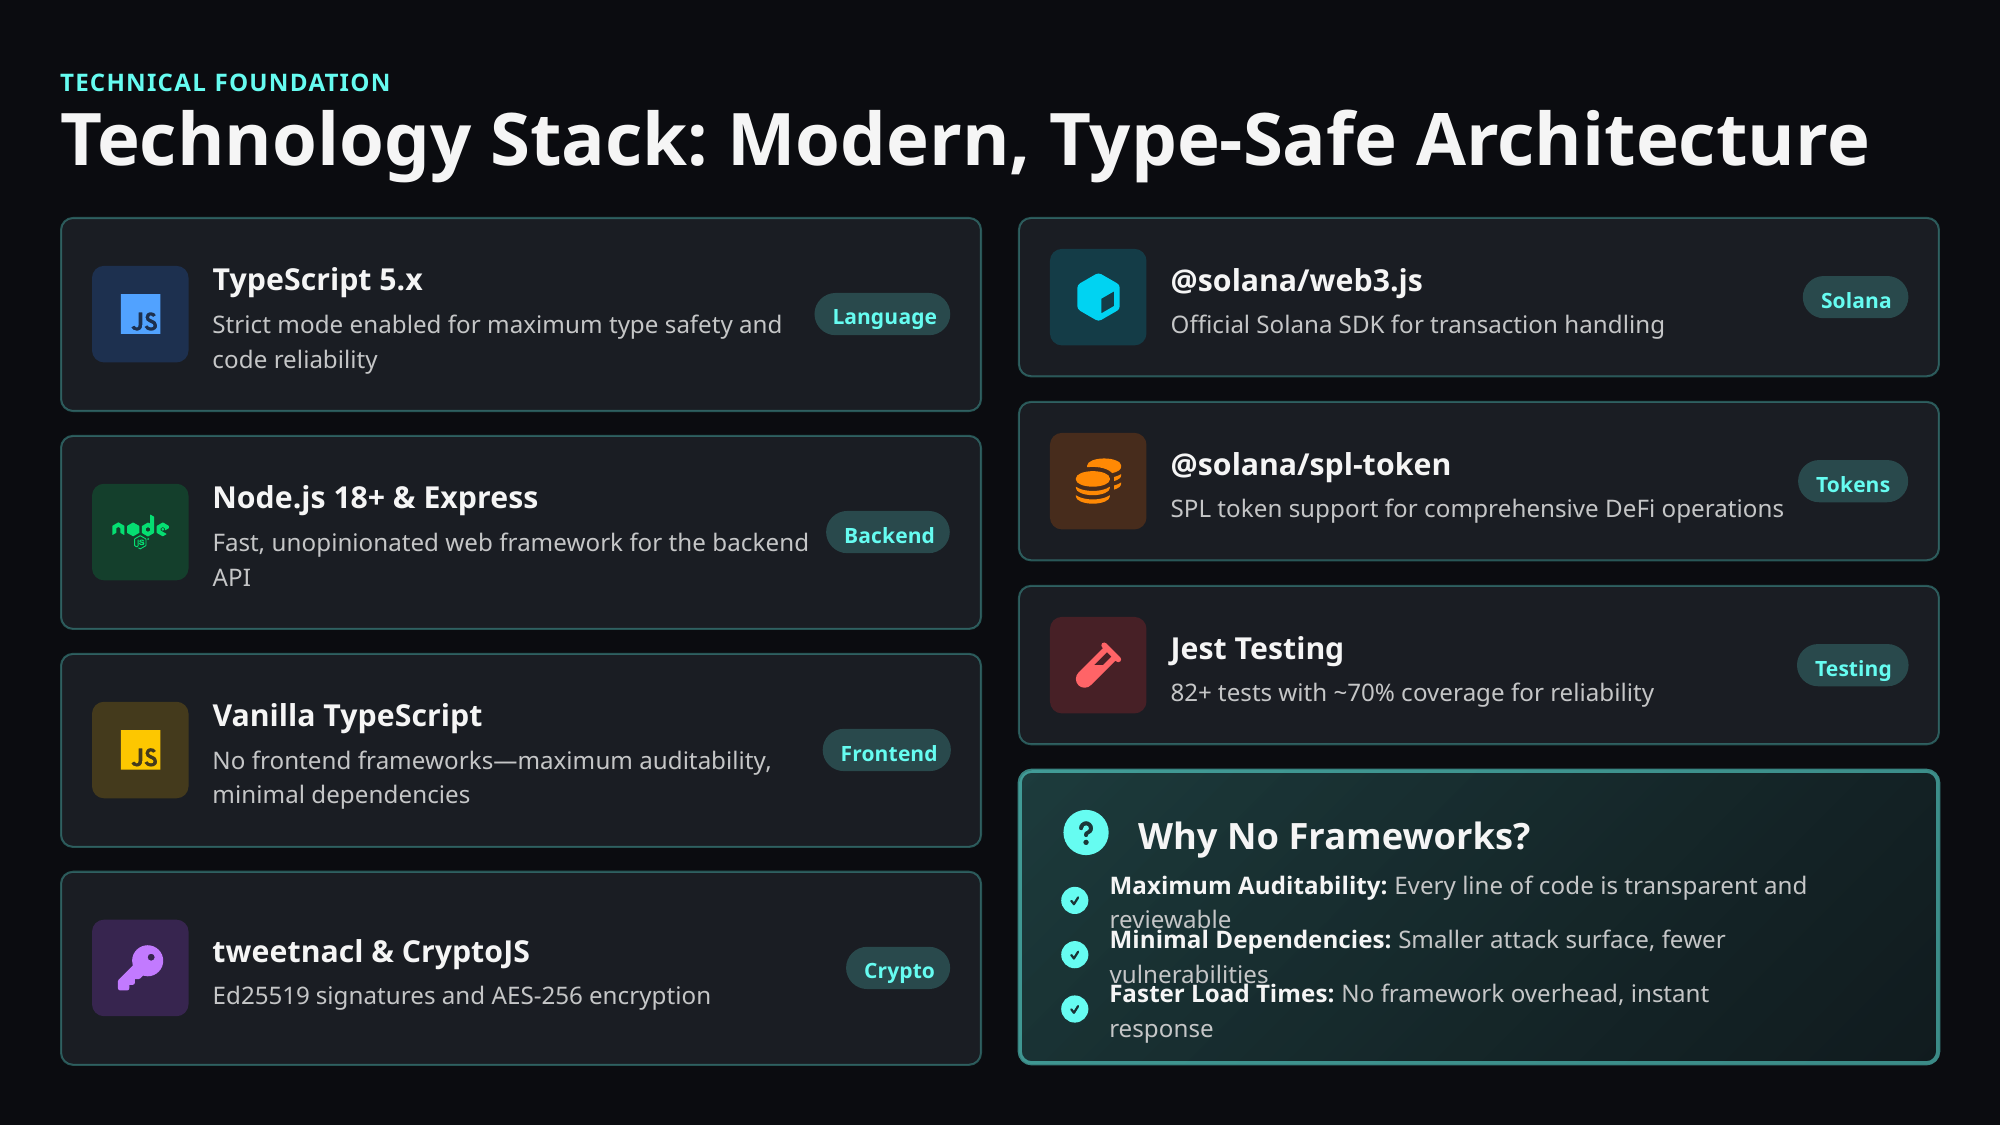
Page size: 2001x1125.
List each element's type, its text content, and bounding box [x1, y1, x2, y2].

text_box Why No Frameworks? [1138, 808, 1537, 857]
text_box [1063, 809, 1109, 856]
text_box [61, 871, 982, 1065]
text_box Frontend [822, 728, 962, 772]
text_box Maximum Auditability: Every line of code is transparent and reviewable [1109, 880, 1900, 918]
text_box Faster Load Times: No framework overhead, instant response [1109, 989, 1798, 1026]
text_box [120, 294, 161, 334]
text_box [92, 483, 189, 581]
text_box Minimal Dependencies: Smaller attack surface, fewer vulnerabilities [1109, 935, 1861, 972]
text_box [1061, 995, 1089, 1023]
text_box [1075, 486, 1110, 496]
text_box [141, 514, 155, 537]
text_box [61, 653, 982, 847]
text_box Fast, unopinionated web framework for the backend API [212, 519, 815, 593]
text_box [92, 701, 189, 799]
text_box [1077, 273, 1120, 321]
text_box TypeScript 5.x [212, 253, 806, 296]
text_box [1019, 770, 1939, 1064]
text_box [92, 919, 189, 1017]
text_box [1018, 585, 1939, 745]
text_box Tokens [1798, 460, 1919, 503]
text_box [1087, 458, 1122, 474]
text_box [117, 945, 164, 991]
text_box [1049, 432, 1147, 530]
text_box Strict mode enabled for maximum type safety and code reliability [212, 301, 803, 375]
text_box [1018, 401, 1939, 561]
text_box [127, 521, 150, 550]
text_box Official Solana SDK for transaction handling [1170, 303, 1791, 340]
text_box [1075, 471, 1110, 487]
text_box [92, 265, 189, 363]
text_box [1075, 495, 1110, 504]
text_box Backend [826, 510, 961, 554]
text_box 82+ tests with ~70% coverage for reliability [1170, 671, 1785, 708]
text_box [61, 217, 982, 412]
text_box TECHNICAL FOUNDATION [60, 60, 1952, 97]
text_box Language [814, 292, 961, 336]
text_box [1049, 248, 1147, 346]
text_box Testing [1797, 644, 1920, 687]
text_box Ed25519 signatures and AES-256 encryption [212, 973, 835, 1011]
text_box [1049, 616, 1147, 714]
text_box [1114, 482, 1122, 490]
text_box [1075, 642, 1122, 688]
text_box [1061, 941, 1089, 969]
text_box Crypto [846, 946, 961, 989]
text_box Technology Stack: Modern, Type-Safe Architecture [60, 108, 1976, 181]
text_box [120, 730, 161, 770]
text_box tweetnacl & CryptoJS [212, 925, 837, 968]
text_box No frontend frameworks—maximum auditability, minimal dependencies [212, 737, 810, 811]
text_box [1113, 474, 1122, 482]
text_box [112, 522, 125, 535]
text_box Vanilla TypeScript [212, 689, 813, 732]
text_box SPL token support for comprehensive DeFi operations [1170, 487, 1786, 524]
text_box Jest Testing [1170, 622, 1788, 666]
text_box [1018, 217, 1939, 377]
text_box @solana/spl-token [1170, 438, 1789, 482]
text_box [61, 435, 982, 629]
text_box Solana [1802, 276, 1919, 319]
text_box Node.js 18+ & Express [212, 471, 818, 514]
text_box [156, 522, 169, 537]
text_box [1061, 886, 1089, 914]
text_box @solana/web3.js [1170, 254, 1794, 298]
